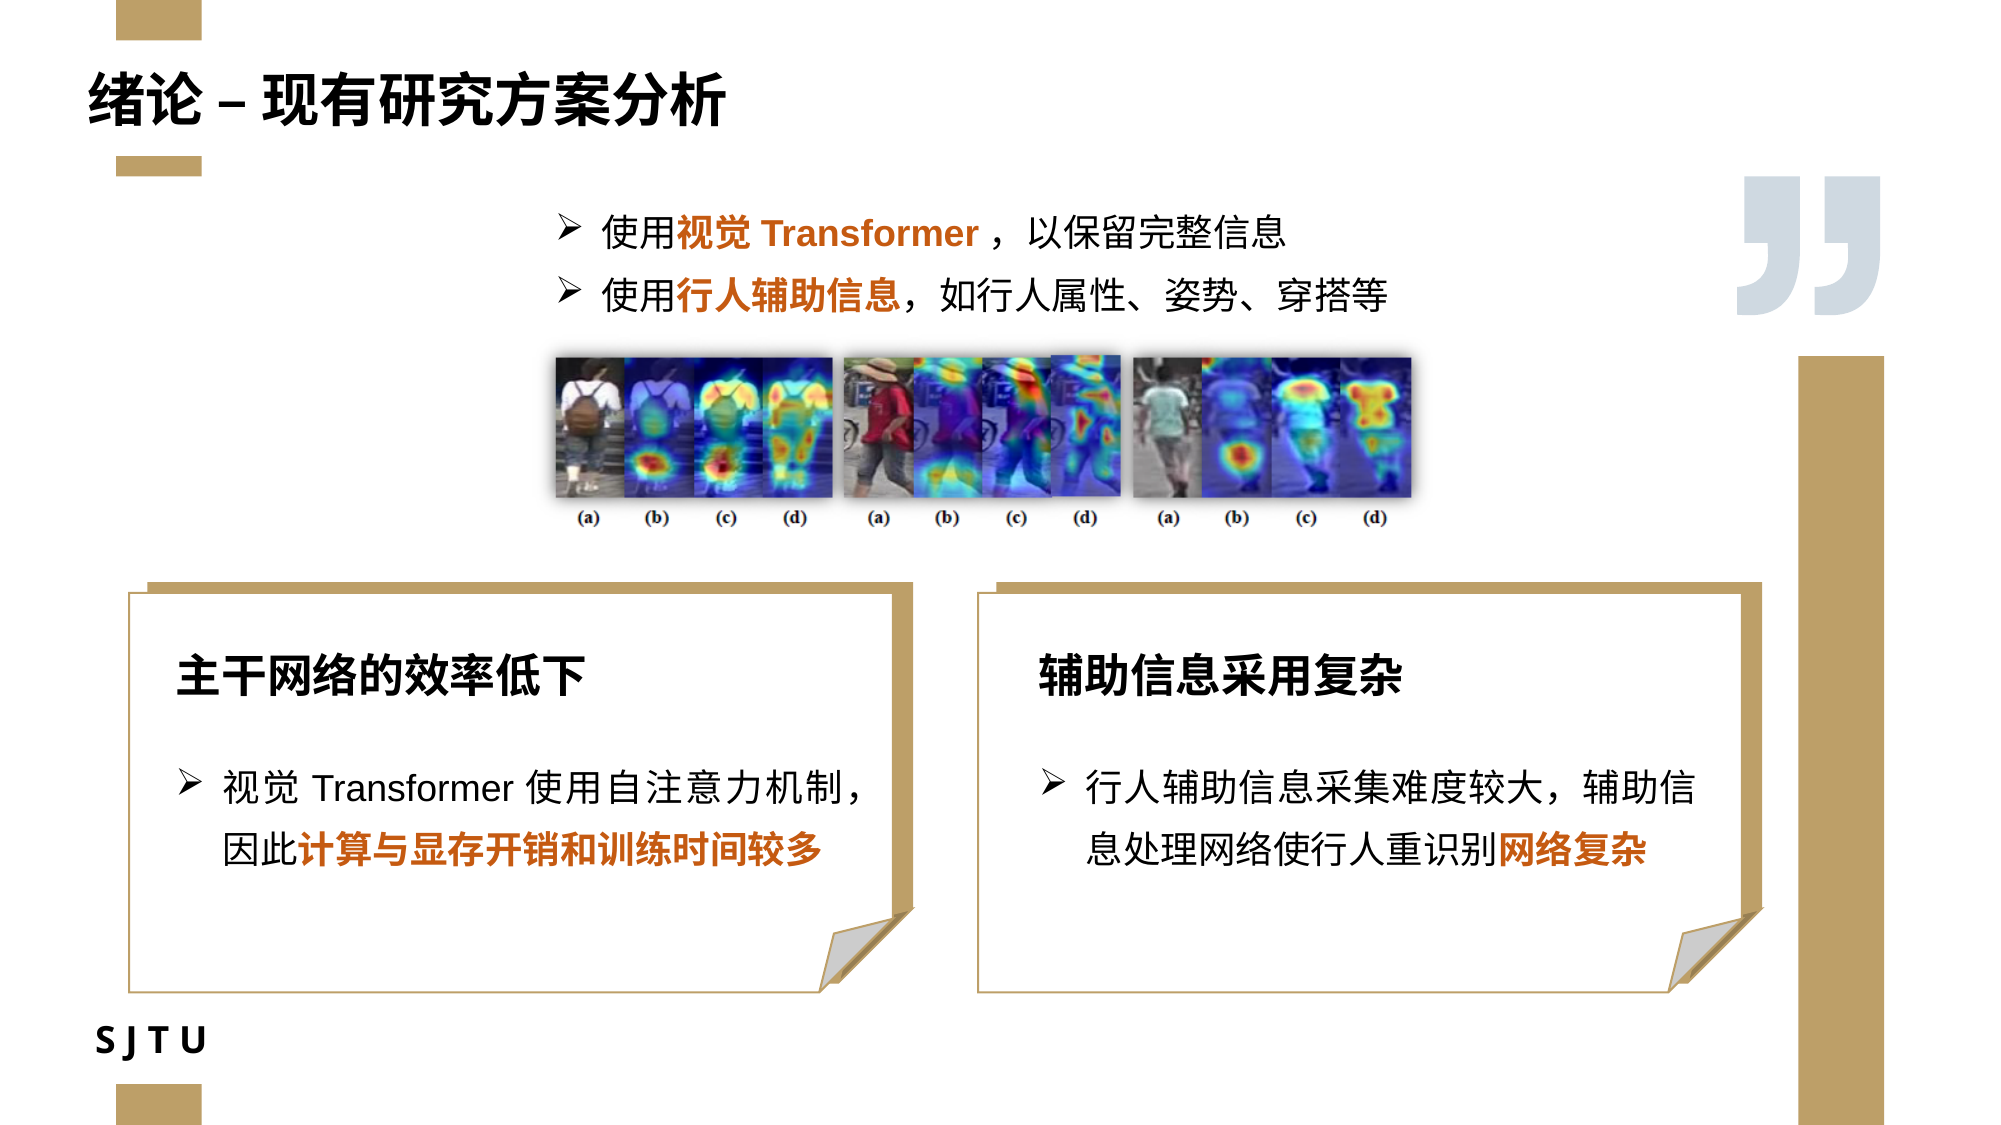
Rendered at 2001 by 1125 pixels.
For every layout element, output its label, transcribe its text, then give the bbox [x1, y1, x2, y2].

picture [523, 331, 1433, 563]
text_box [978, 583, 1762, 993]
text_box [129, 583, 913, 993]
text_box 使用视觉Transformer，以保留完整信息 使用行人辅助信息，如行人属性、姿势、穿搭等 [540, 184, 1417, 325]
text_box 绪论 – 现有研究方案分析 [72, 55, 1884, 141]
